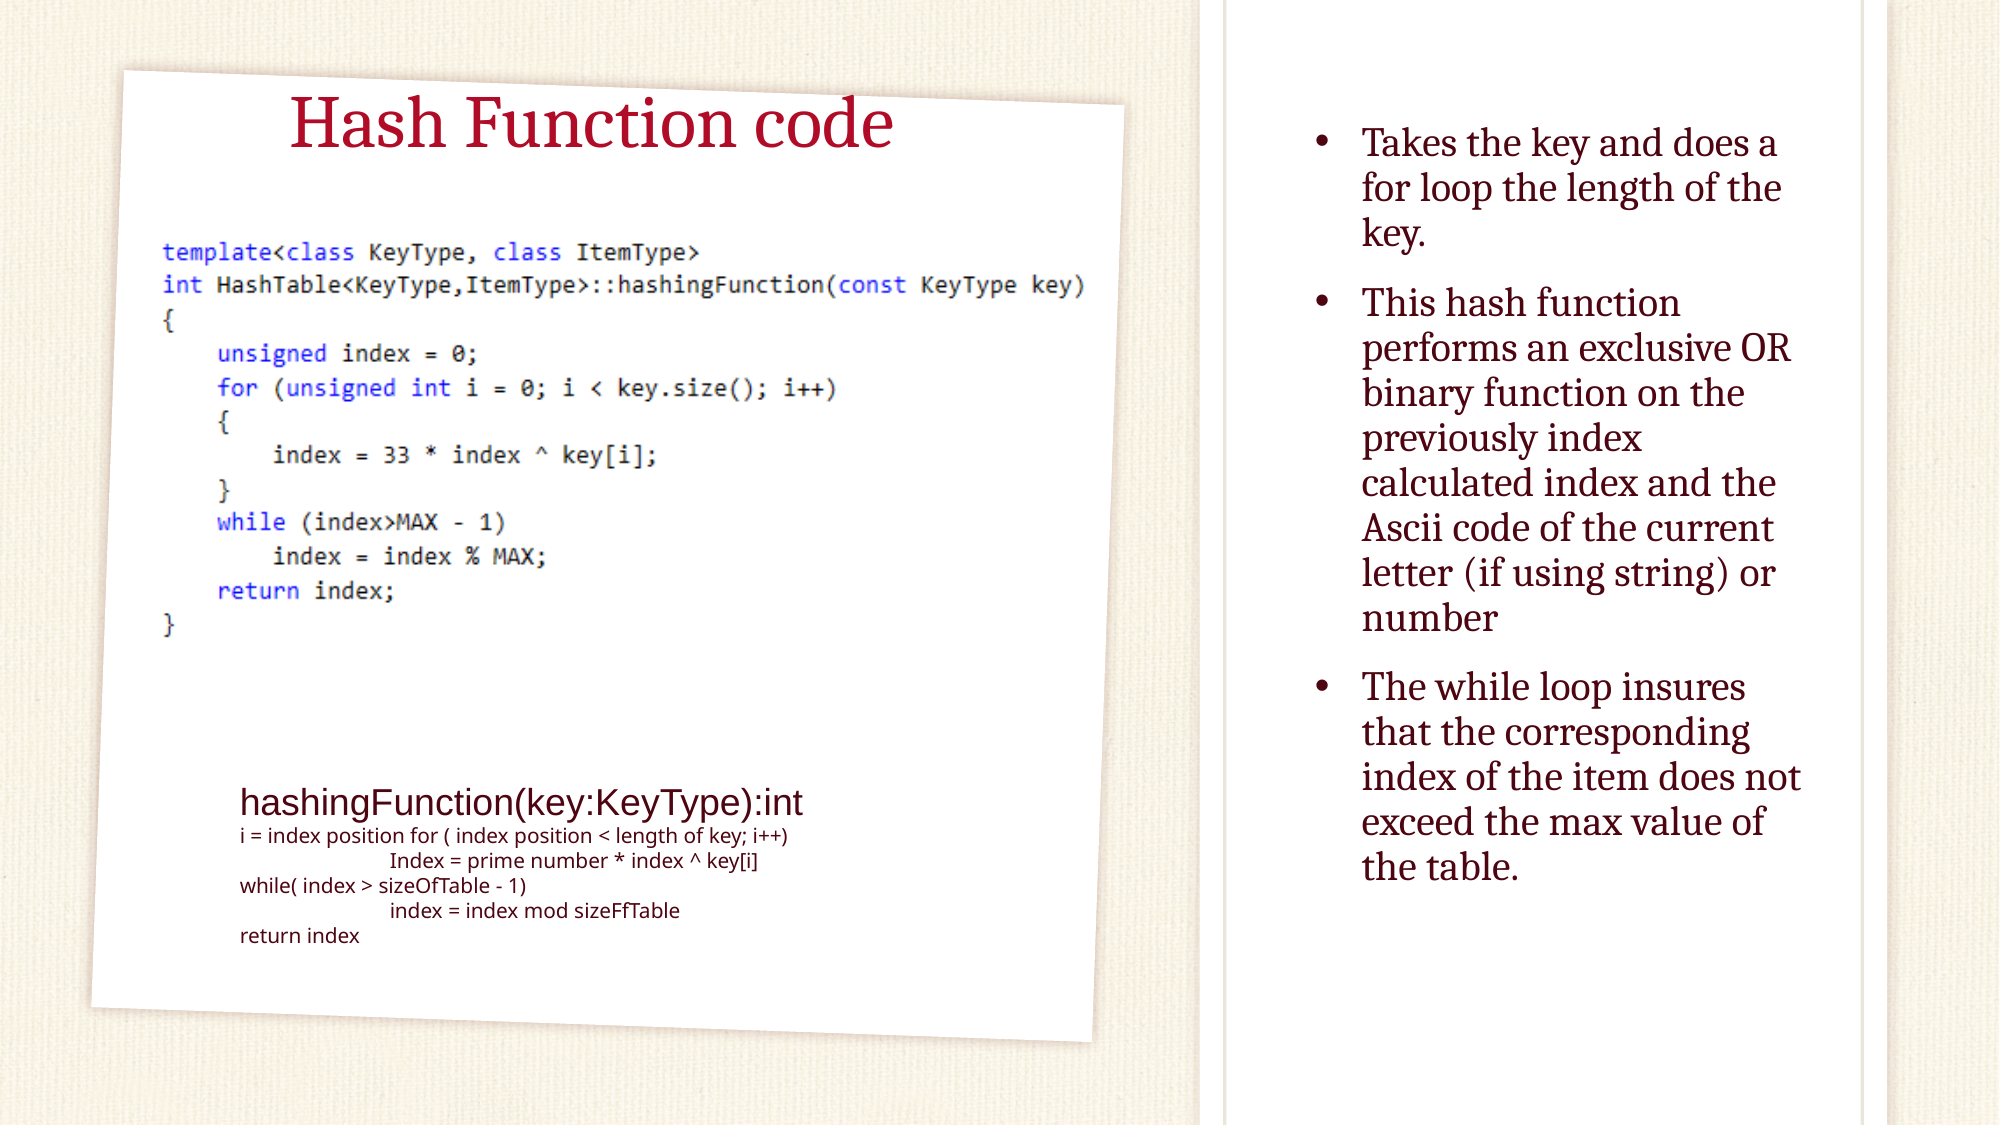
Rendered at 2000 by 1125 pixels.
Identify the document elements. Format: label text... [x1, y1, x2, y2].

text_box Hash Function code [274, 59, 950, 170]
picture [1888, 0, 2000, 1125]
picture [0, 0, 1199, 1125]
text_box hashingFunction(key:KeyType):int i = index position for ( index position < length of key; i++) ‌ Index = prime number * index ^ key[i] while( index > sizeOfTable - 1) index = index mod sizeFfTable return index [224, 769, 900, 955]
list Takes the key and does a for loop the length of the key. This hash function performs an exclusive OR binary function on the previously index calculated index and the Ascii code of the current letter (if using string) or number The while loop insures that the corresponding index of the item does not exceed the max value of the table. [1299, 112, 1838, 1013]
